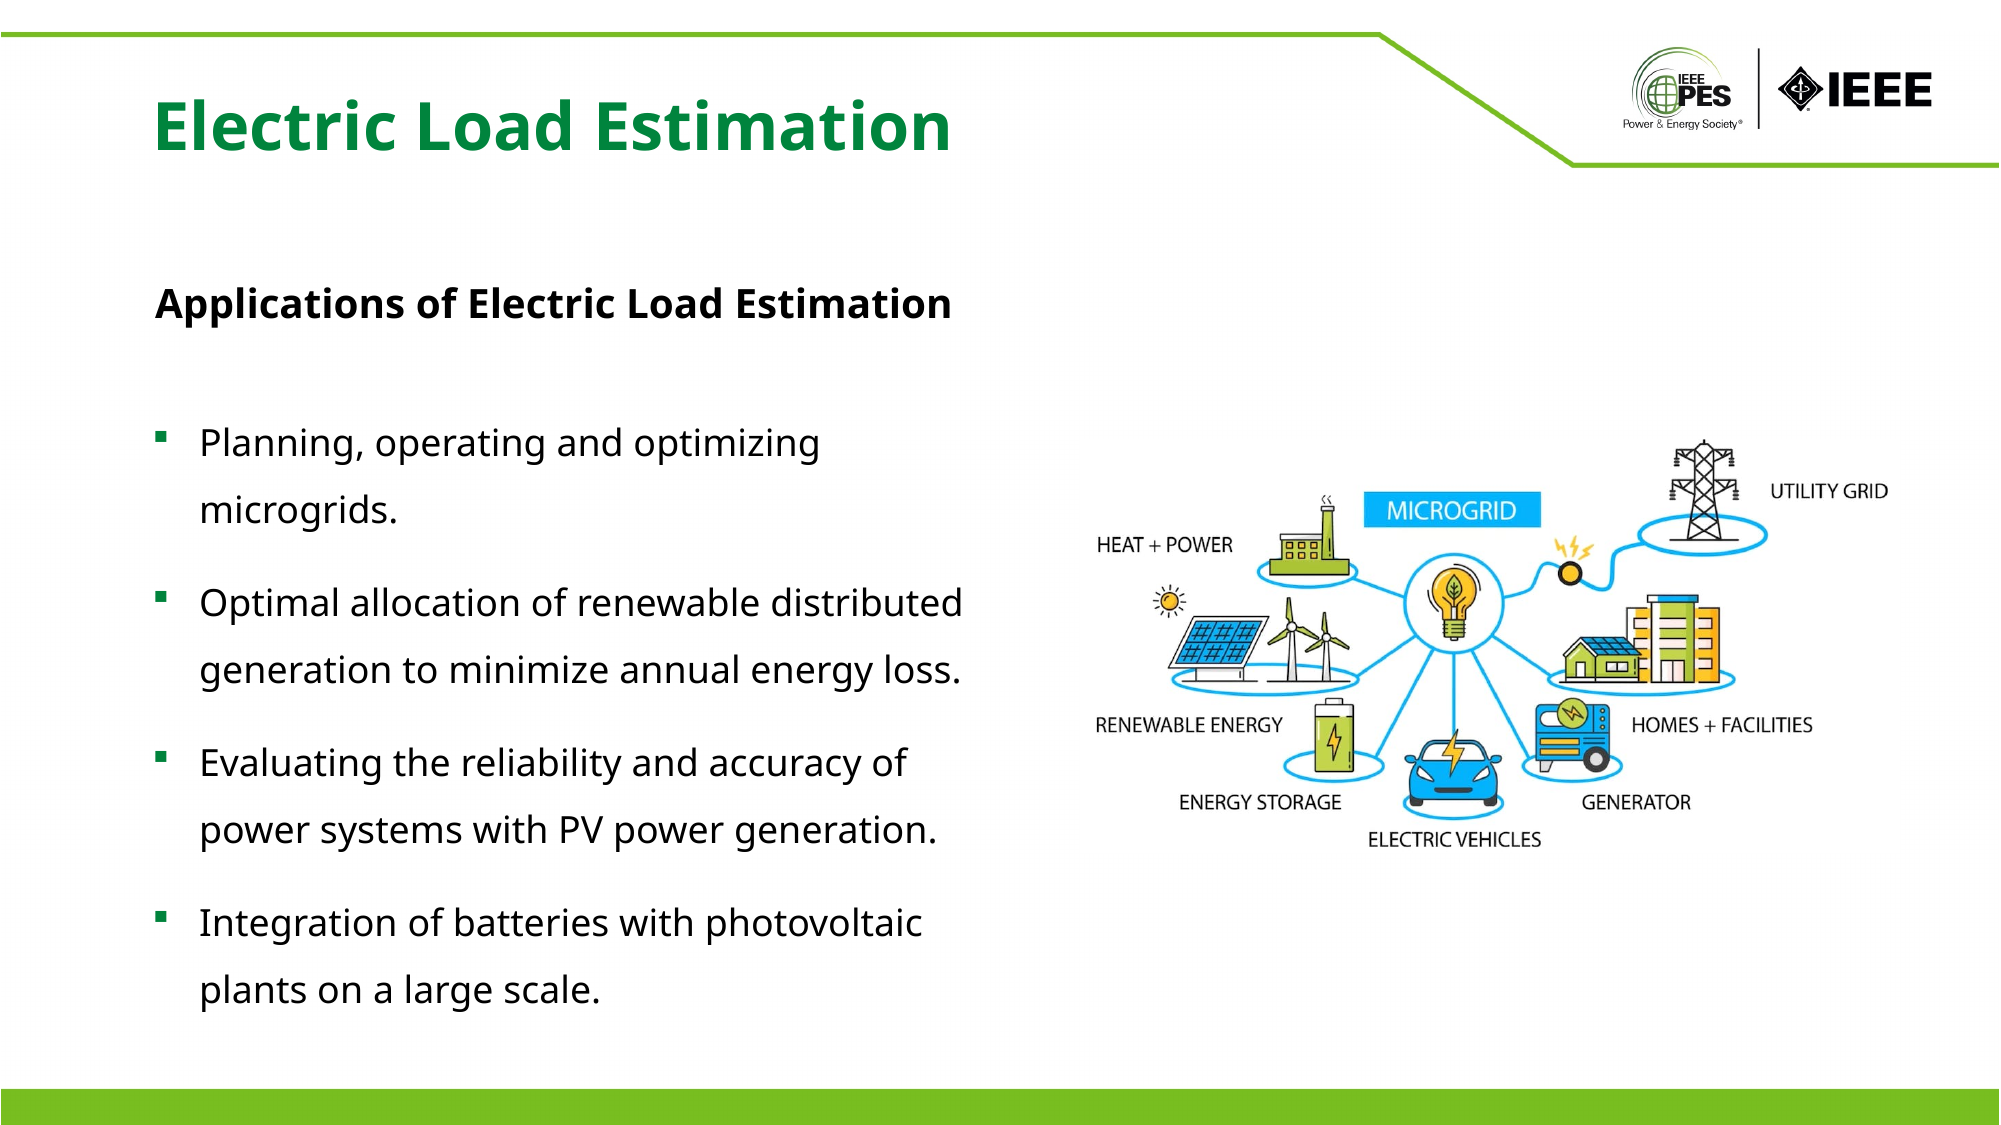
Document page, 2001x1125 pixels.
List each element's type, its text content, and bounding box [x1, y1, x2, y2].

text_box Planning, operating and optimizing microgrids. Optimal allocation of renewable distributed generation to minimize annual energy loss. Evaluating the reliability and accuracy of power systems with PV power generation. Integration of batteries with photovoltaic plants on a large scale. [137, 389, 1014, 1019]
list Electric Load Estimation [137, 76, 1375, 186]
picture [1, 31, 1999, 1125]
text_box Applications of Electric Load Estimation [139, 271, 991, 340]
